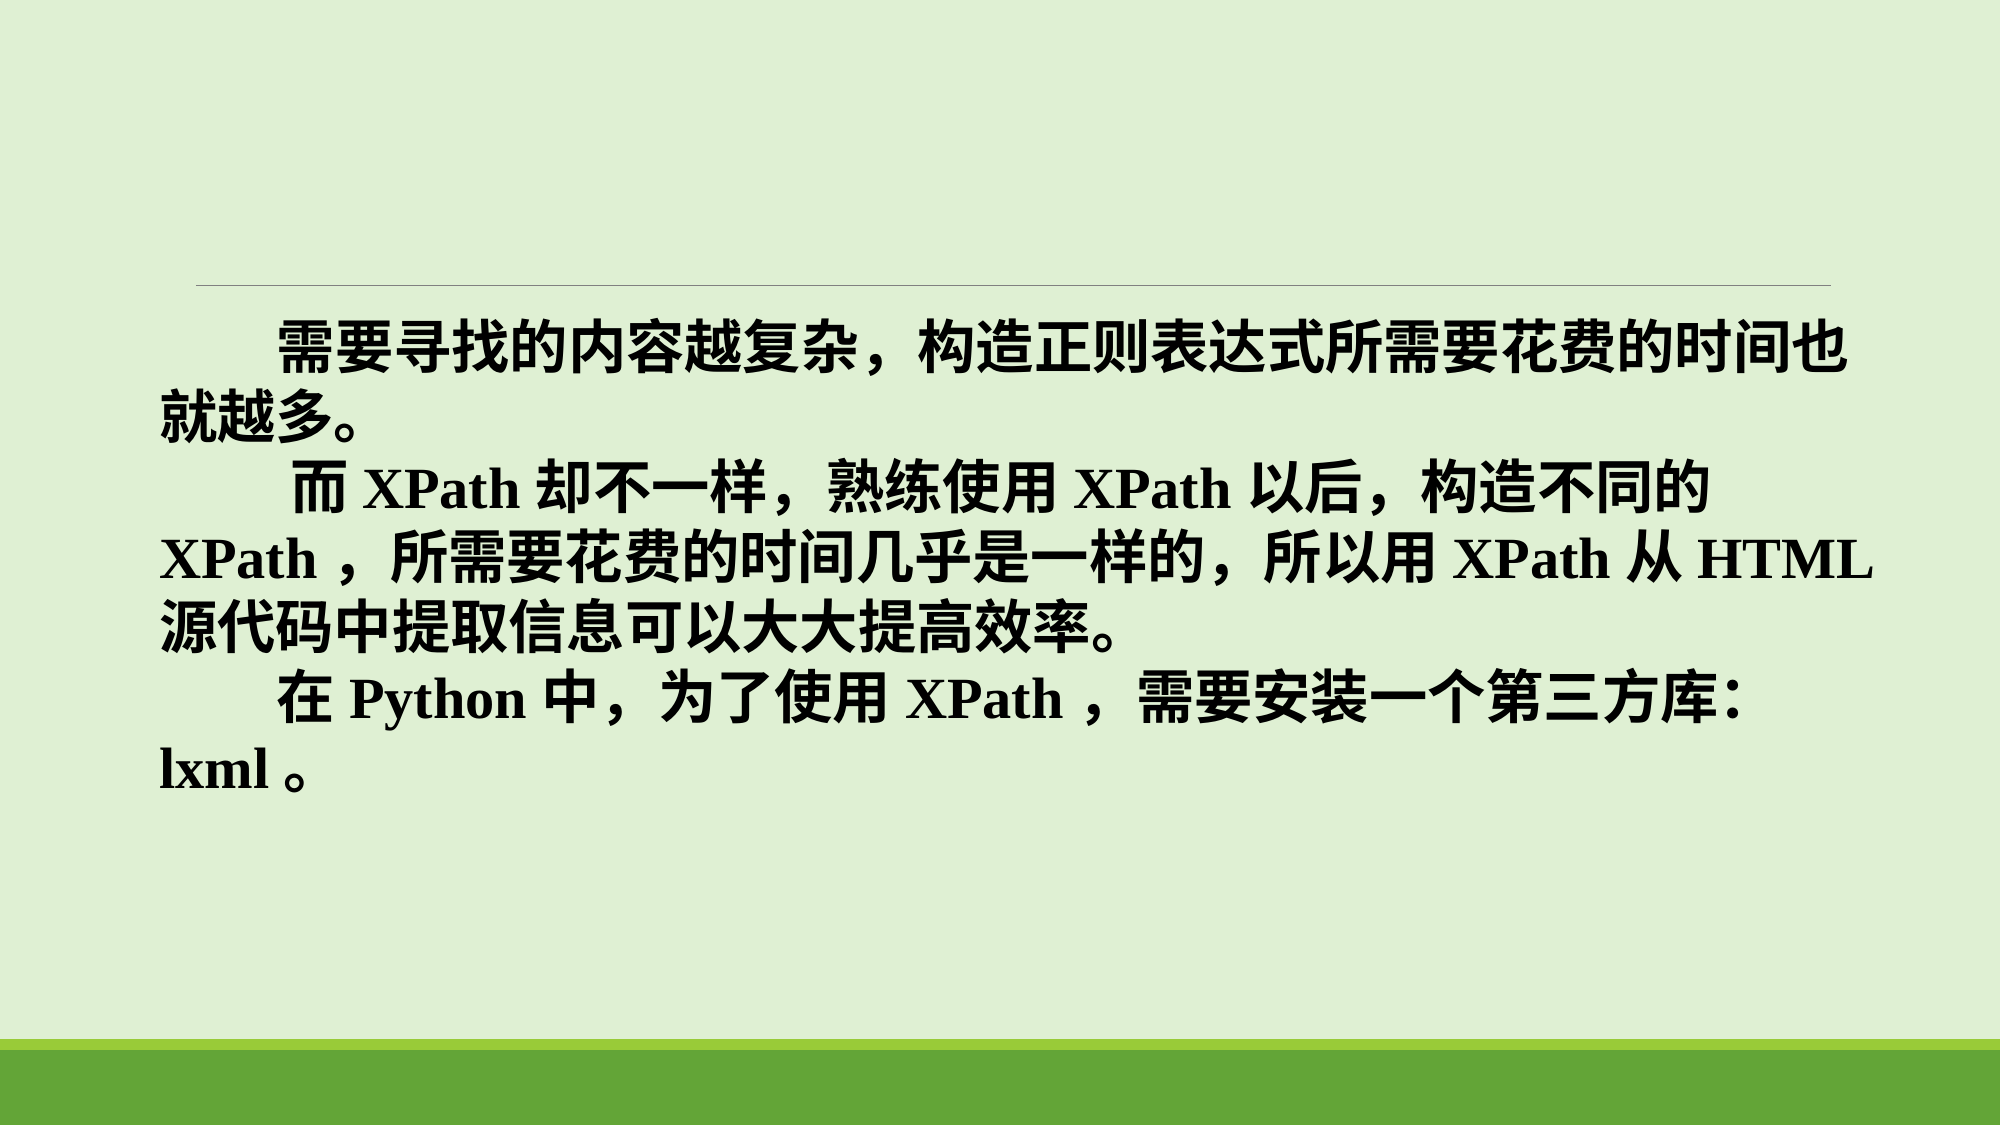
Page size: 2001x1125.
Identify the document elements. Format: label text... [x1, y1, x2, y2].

list 需要寻找的内容越复杂，构造正则表达式所需要花费的时间也就越多。 而XPath却不一样，熟练使用XPath以后，构造不同的XPath，所需要花费的时间几乎是一样的，所以用XPath从HTML源代码中提取信息可以大大提高效率。 在Python中，为了使用XPath，需要安装一个第三方库：lxml。 [159, 302, 1899, 963]
